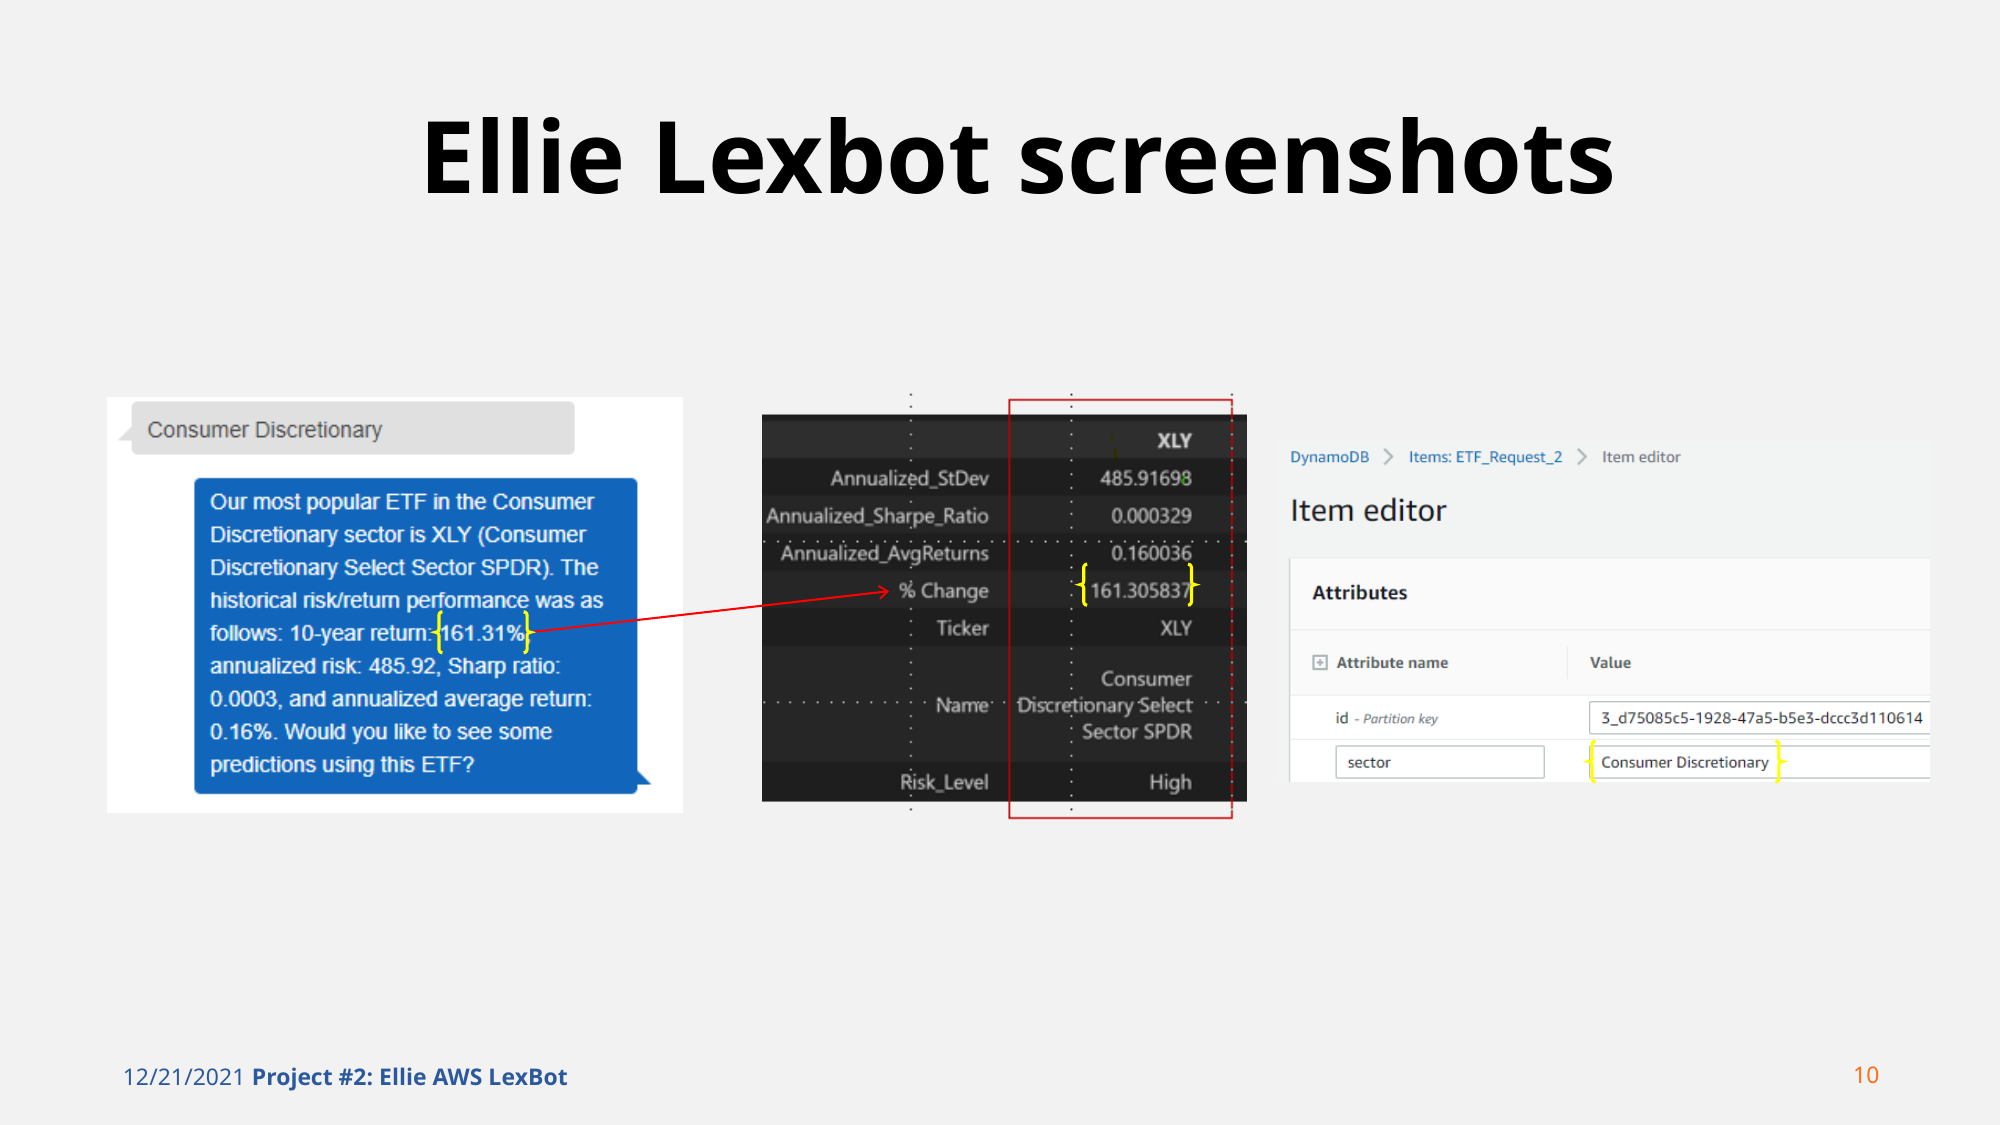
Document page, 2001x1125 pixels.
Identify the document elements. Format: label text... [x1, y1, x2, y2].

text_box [107, 389, 1930, 821]
title Ellie Lexbot screenshots [0, 104, 2000, 219]
